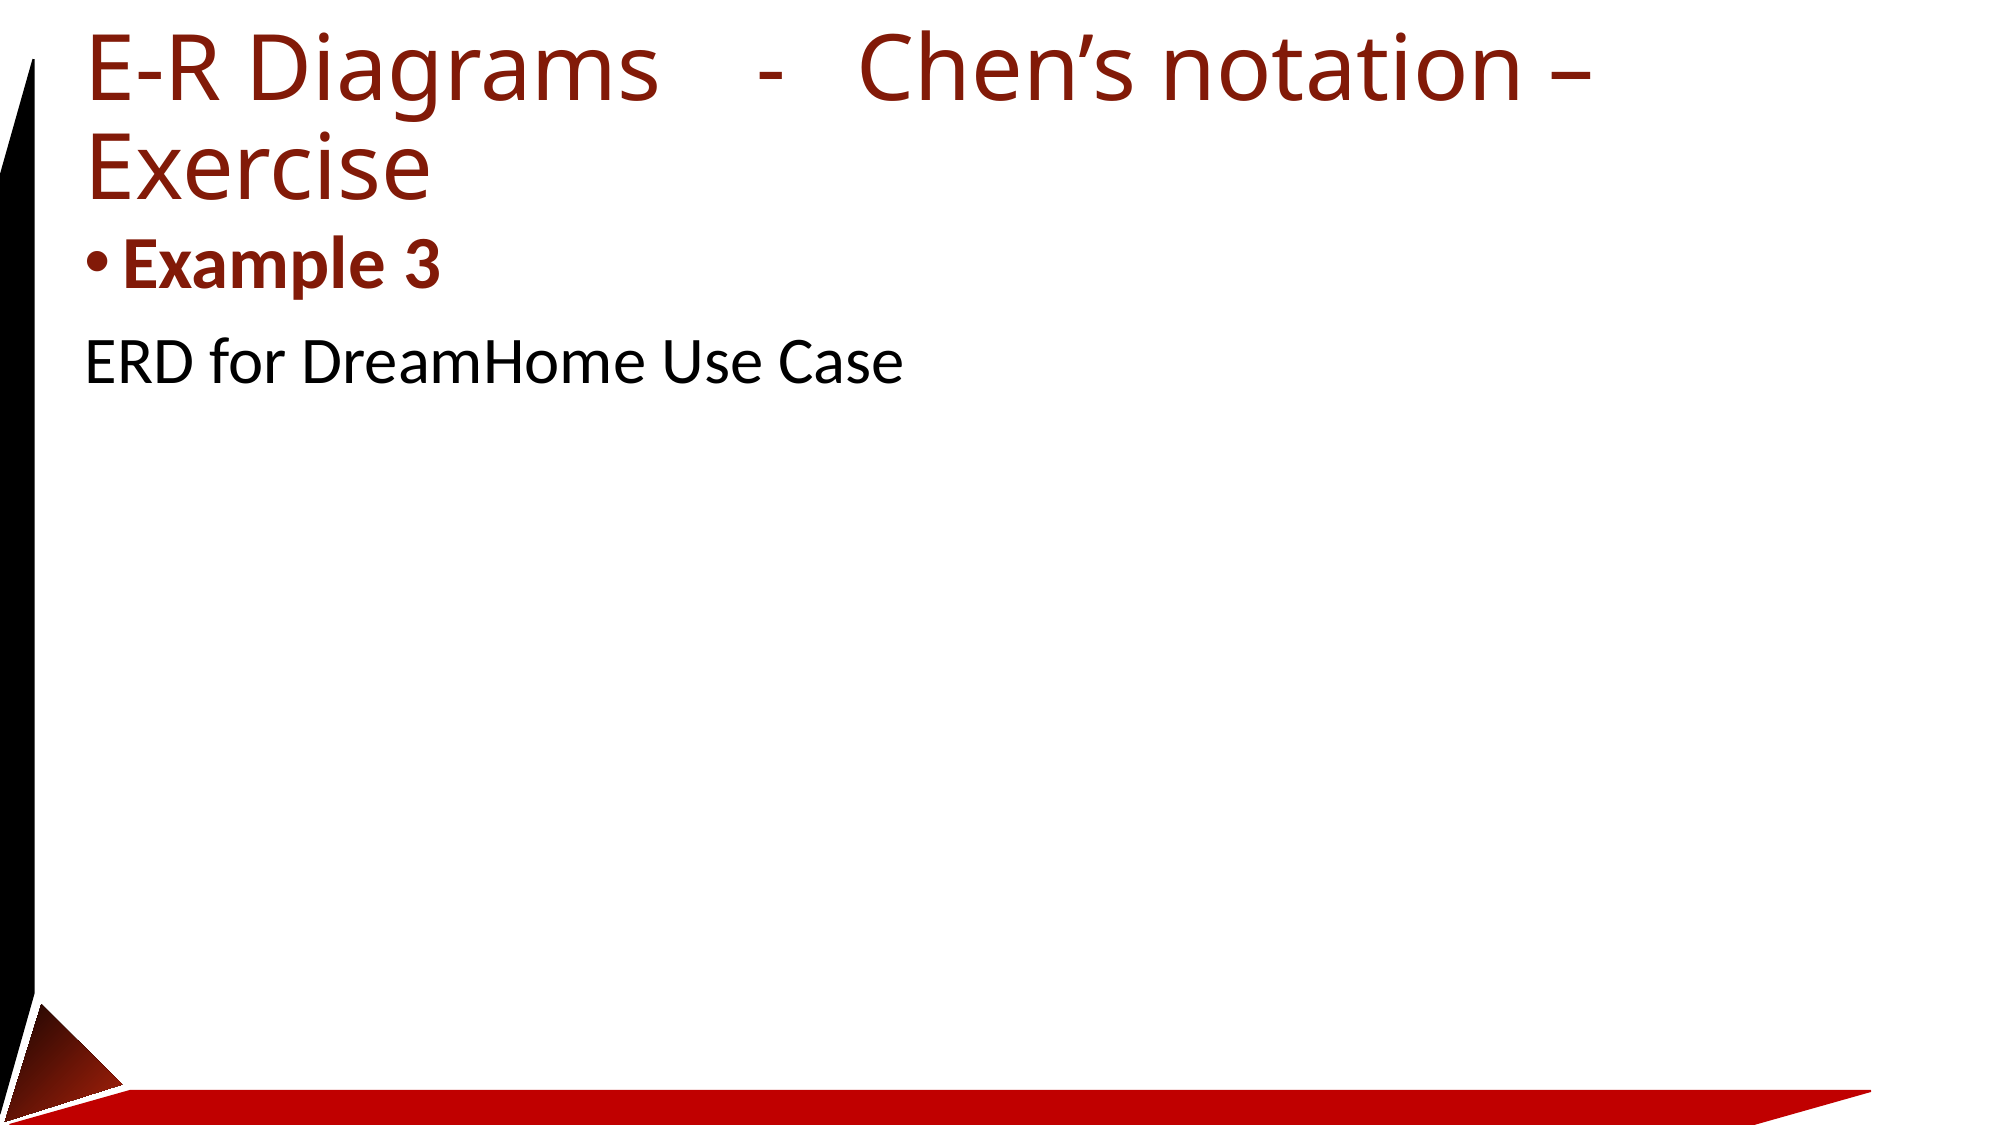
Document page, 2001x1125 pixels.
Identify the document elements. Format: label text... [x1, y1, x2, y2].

title E-R Diagrams - Chen’s notation – Exercise [69, 45, 1971, 197]
list Example 3 ERD for DreamHome Use Case [69, 216, 1922, 1066]
